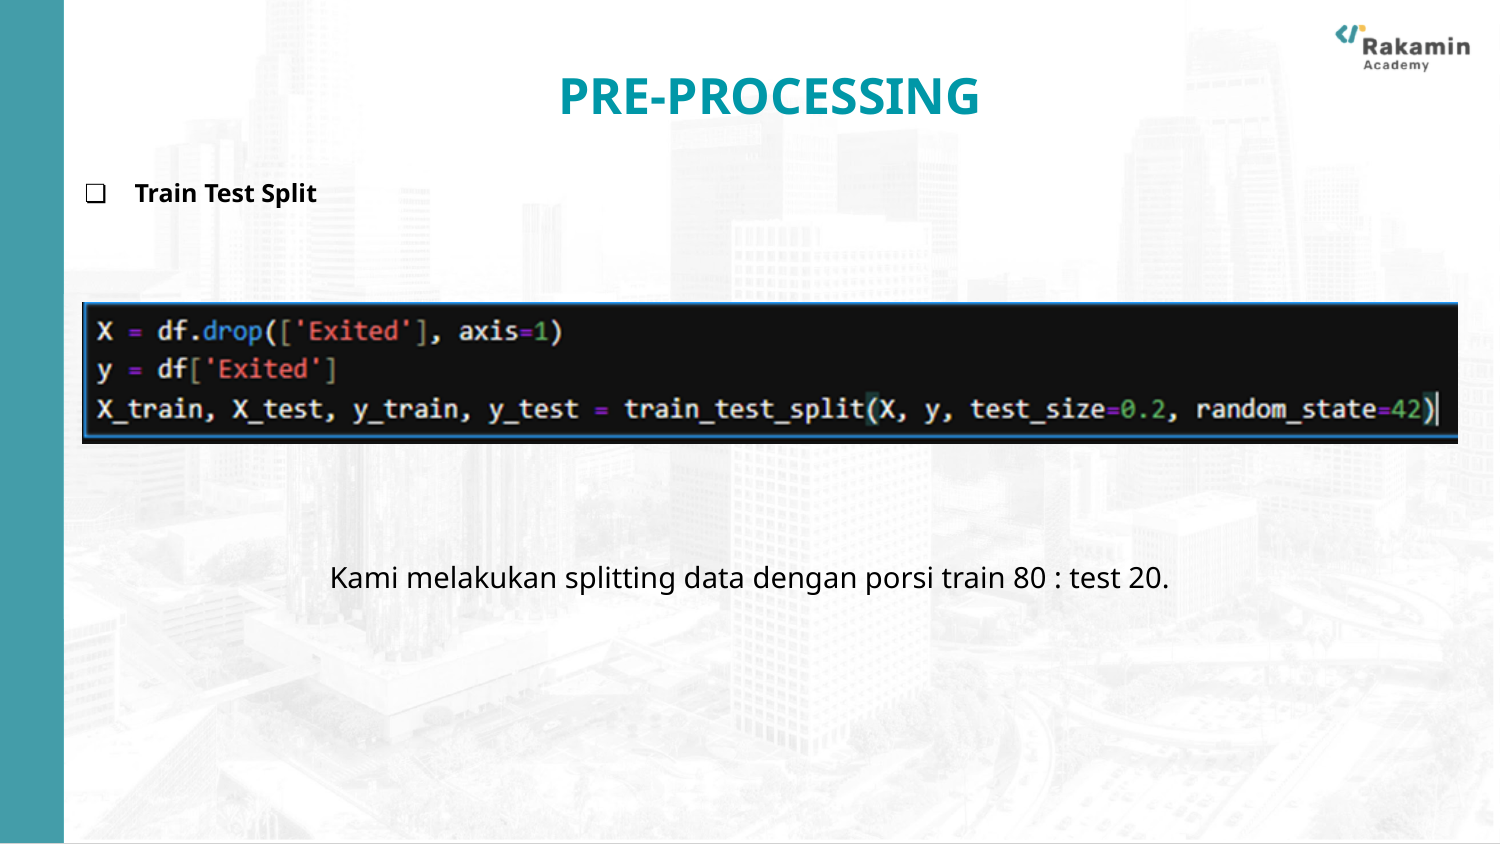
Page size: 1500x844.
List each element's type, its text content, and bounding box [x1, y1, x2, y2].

text_box Kami melakukan splitting data dengan porsi train 80 : test 20. [100, 527, 1400, 669]
picture [0, 0, 1500, 844]
text_box Train Test Split [44, 158, 768, 223]
text_box PRE-PROCESSING [505, 40, 1035, 140]
